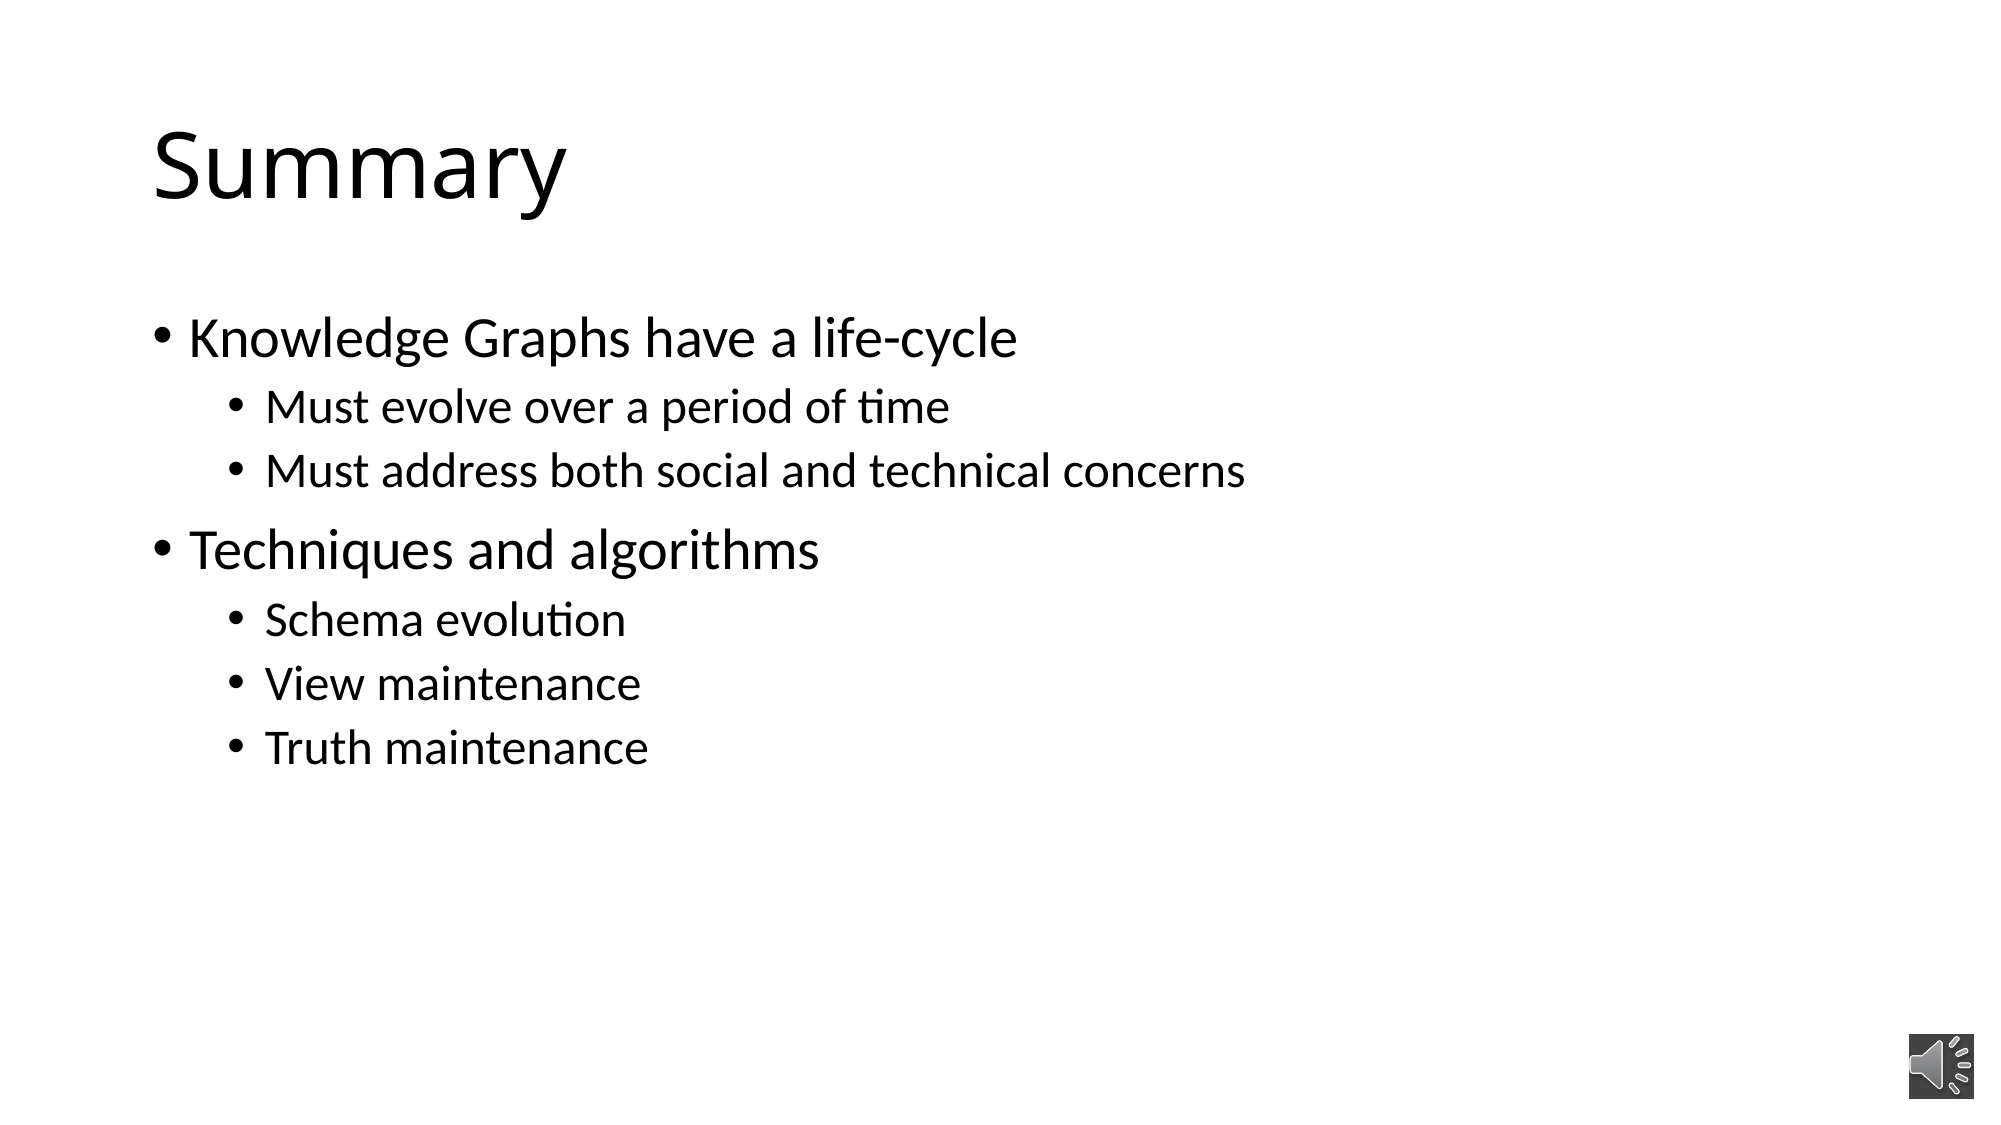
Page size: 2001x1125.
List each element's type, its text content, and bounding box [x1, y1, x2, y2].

picture [1908, 1033, 1975, 1100]
list Knowledge Graphs have a life-cycle Must evolve over a period of time Must address both social and technical concerns Techniques and algorithms Schema evolution View maintenance Truth maintenance [137, 299, 1863, 1014]
title Summary [137, 59, 1863, 278]
